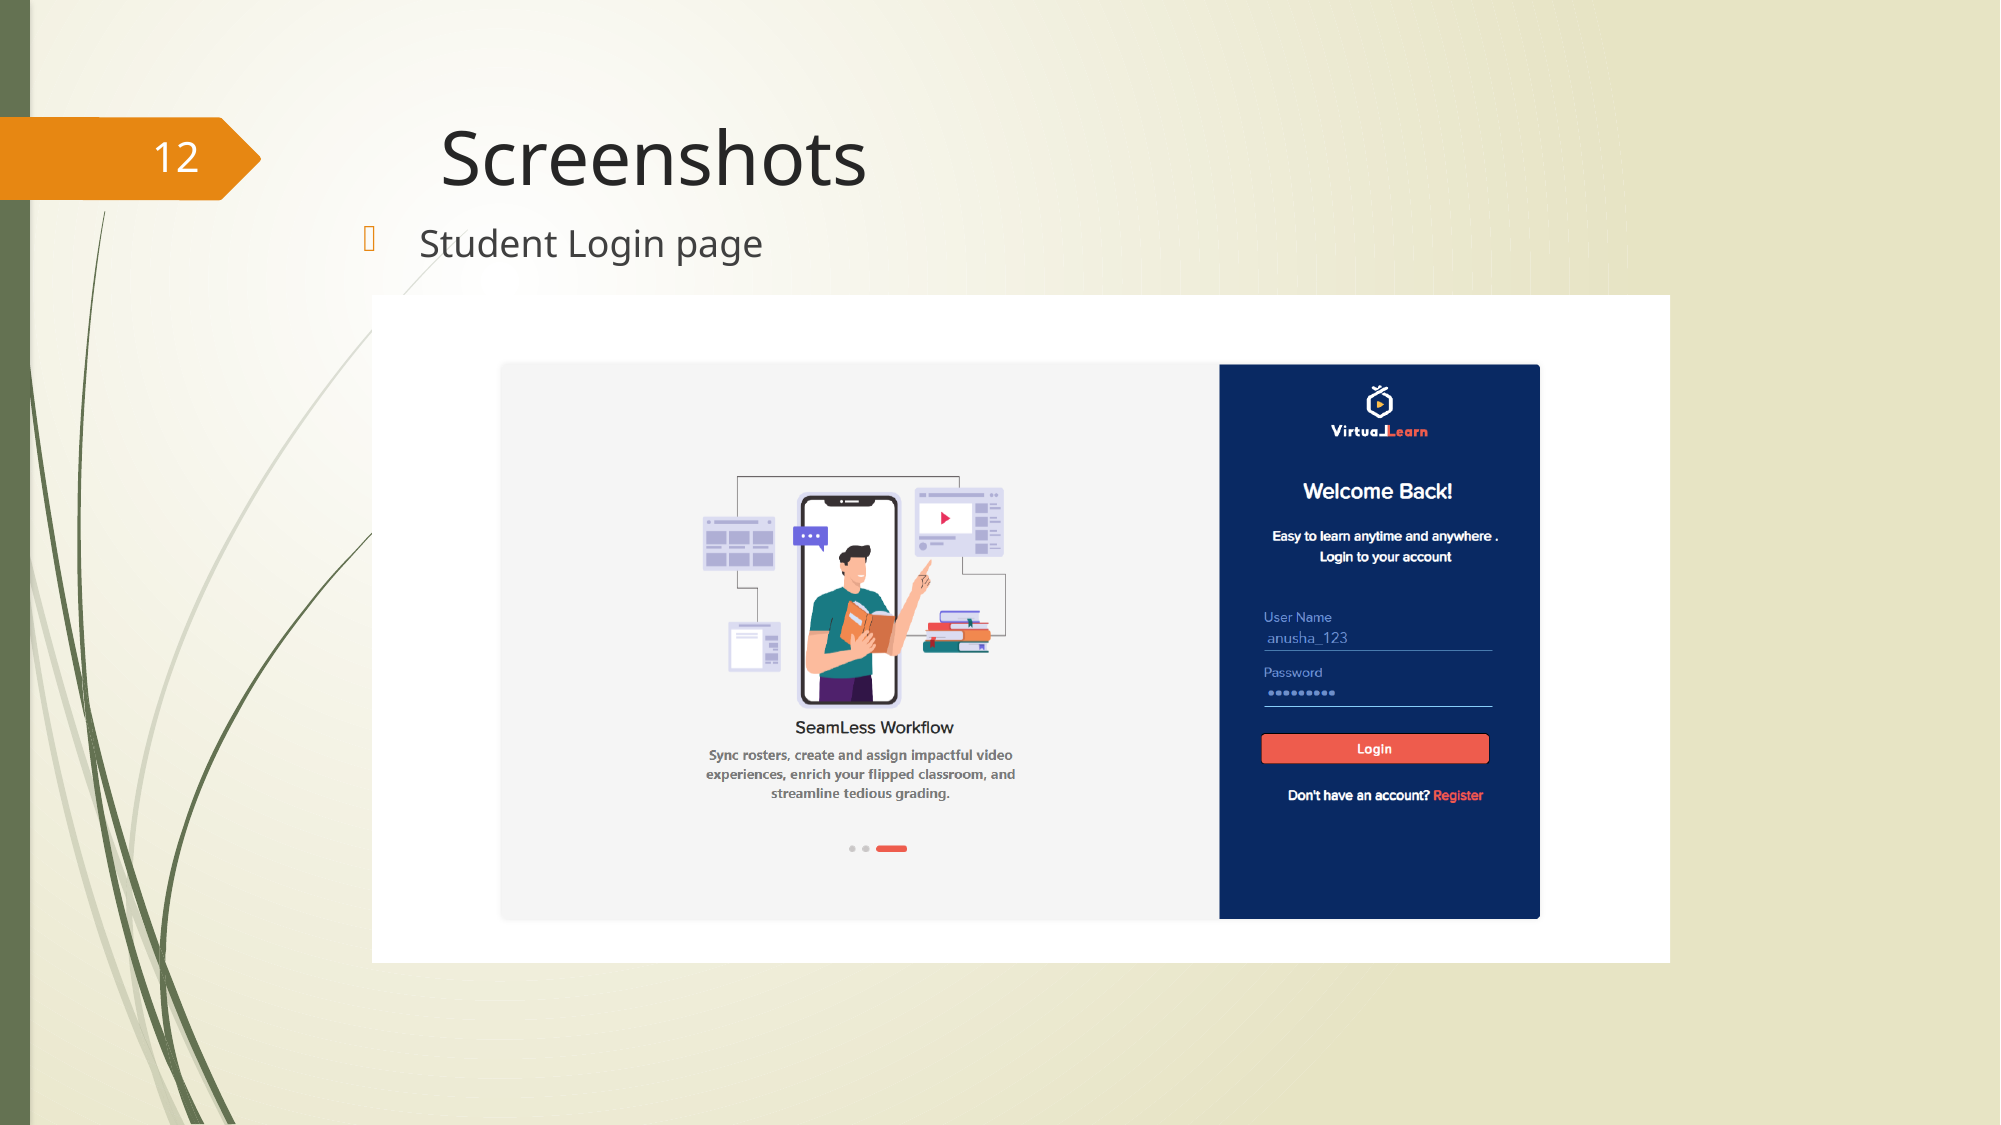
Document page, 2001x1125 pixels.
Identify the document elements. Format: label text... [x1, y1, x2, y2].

picture [371, 295, 1671, 963]
title Screenshots [425, 102, 1888, 212]
list Student Login page [348, 212, 1888, 1066]
slide_number 12 [87, 129, 216, 190]
